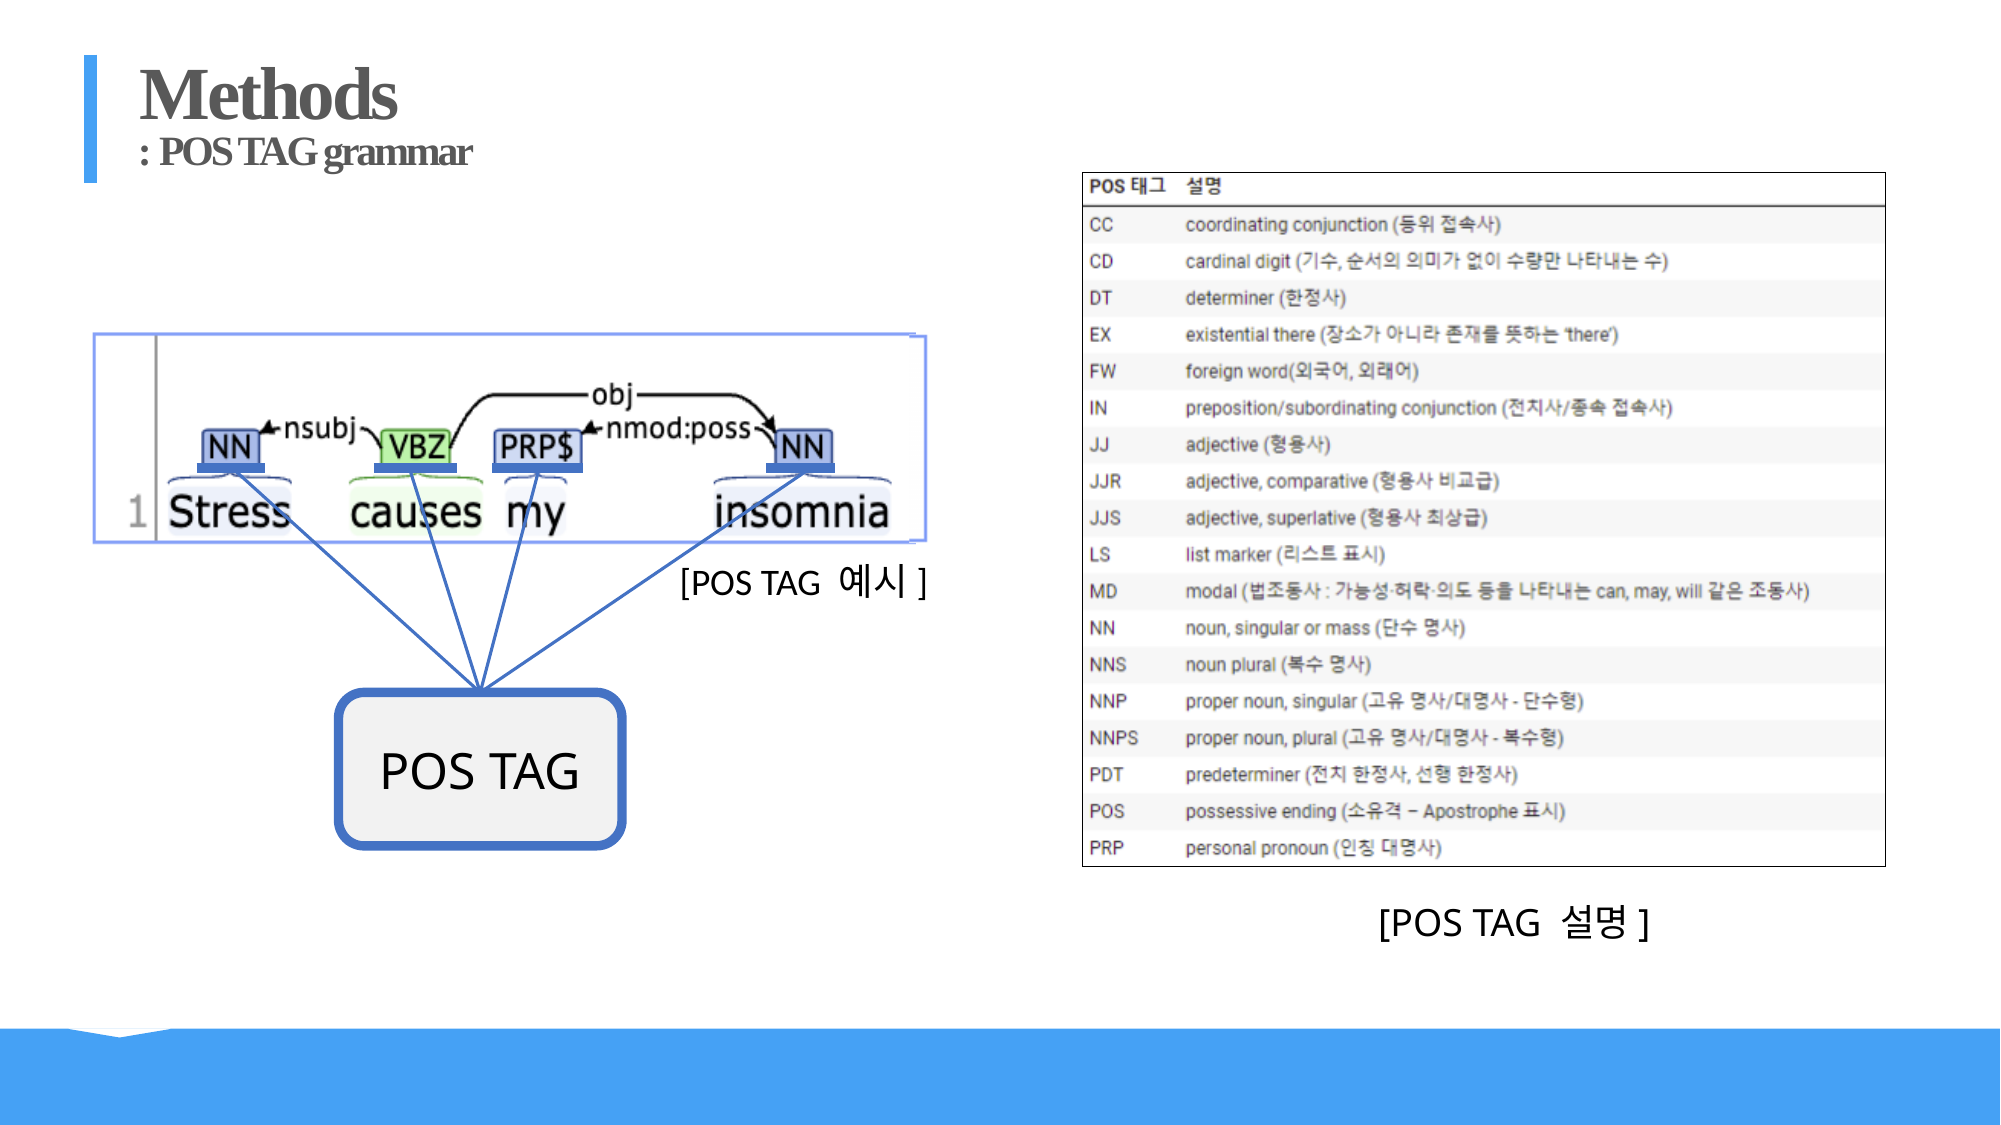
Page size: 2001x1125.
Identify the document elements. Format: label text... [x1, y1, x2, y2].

text_box Methods [91, 54, 527, 142]
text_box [90, 326, 929, 551]
text_box [0, 1027, 2000, 1125]
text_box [232, 467, 409, 693]
text_box [POS TAG 설명] [1363, 891, 1666, 952]
picture [1082, 172, 1886, 867]
text_box POS TAG [337, 693, 624, 847]
text_box : POS TAG grammar [91, 126, 705, 182]
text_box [409, 467, 480, 693]
text_box [POS TAG 예시] [811, 550, 943, 611]
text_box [480, 467, 811, 693]
